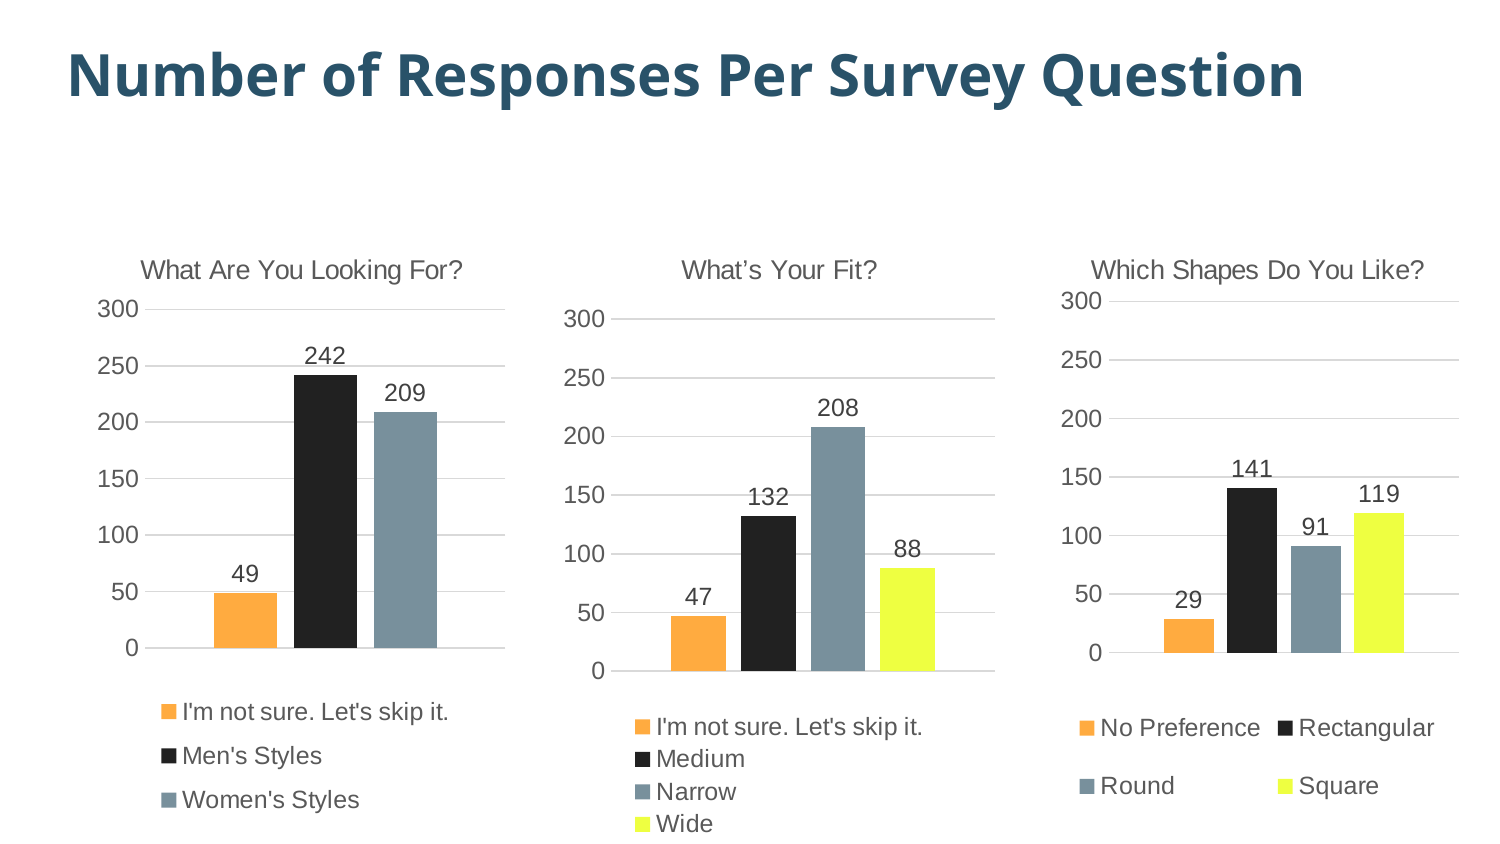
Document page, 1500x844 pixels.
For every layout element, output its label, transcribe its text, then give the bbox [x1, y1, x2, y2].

chart [75, 226, 527, 844]
chart [553, 226, 1005, 844]
title Number of Responses Per Survey Question [51, 23, 1449, 117]
chart [1031, 226, 1483, 844]
